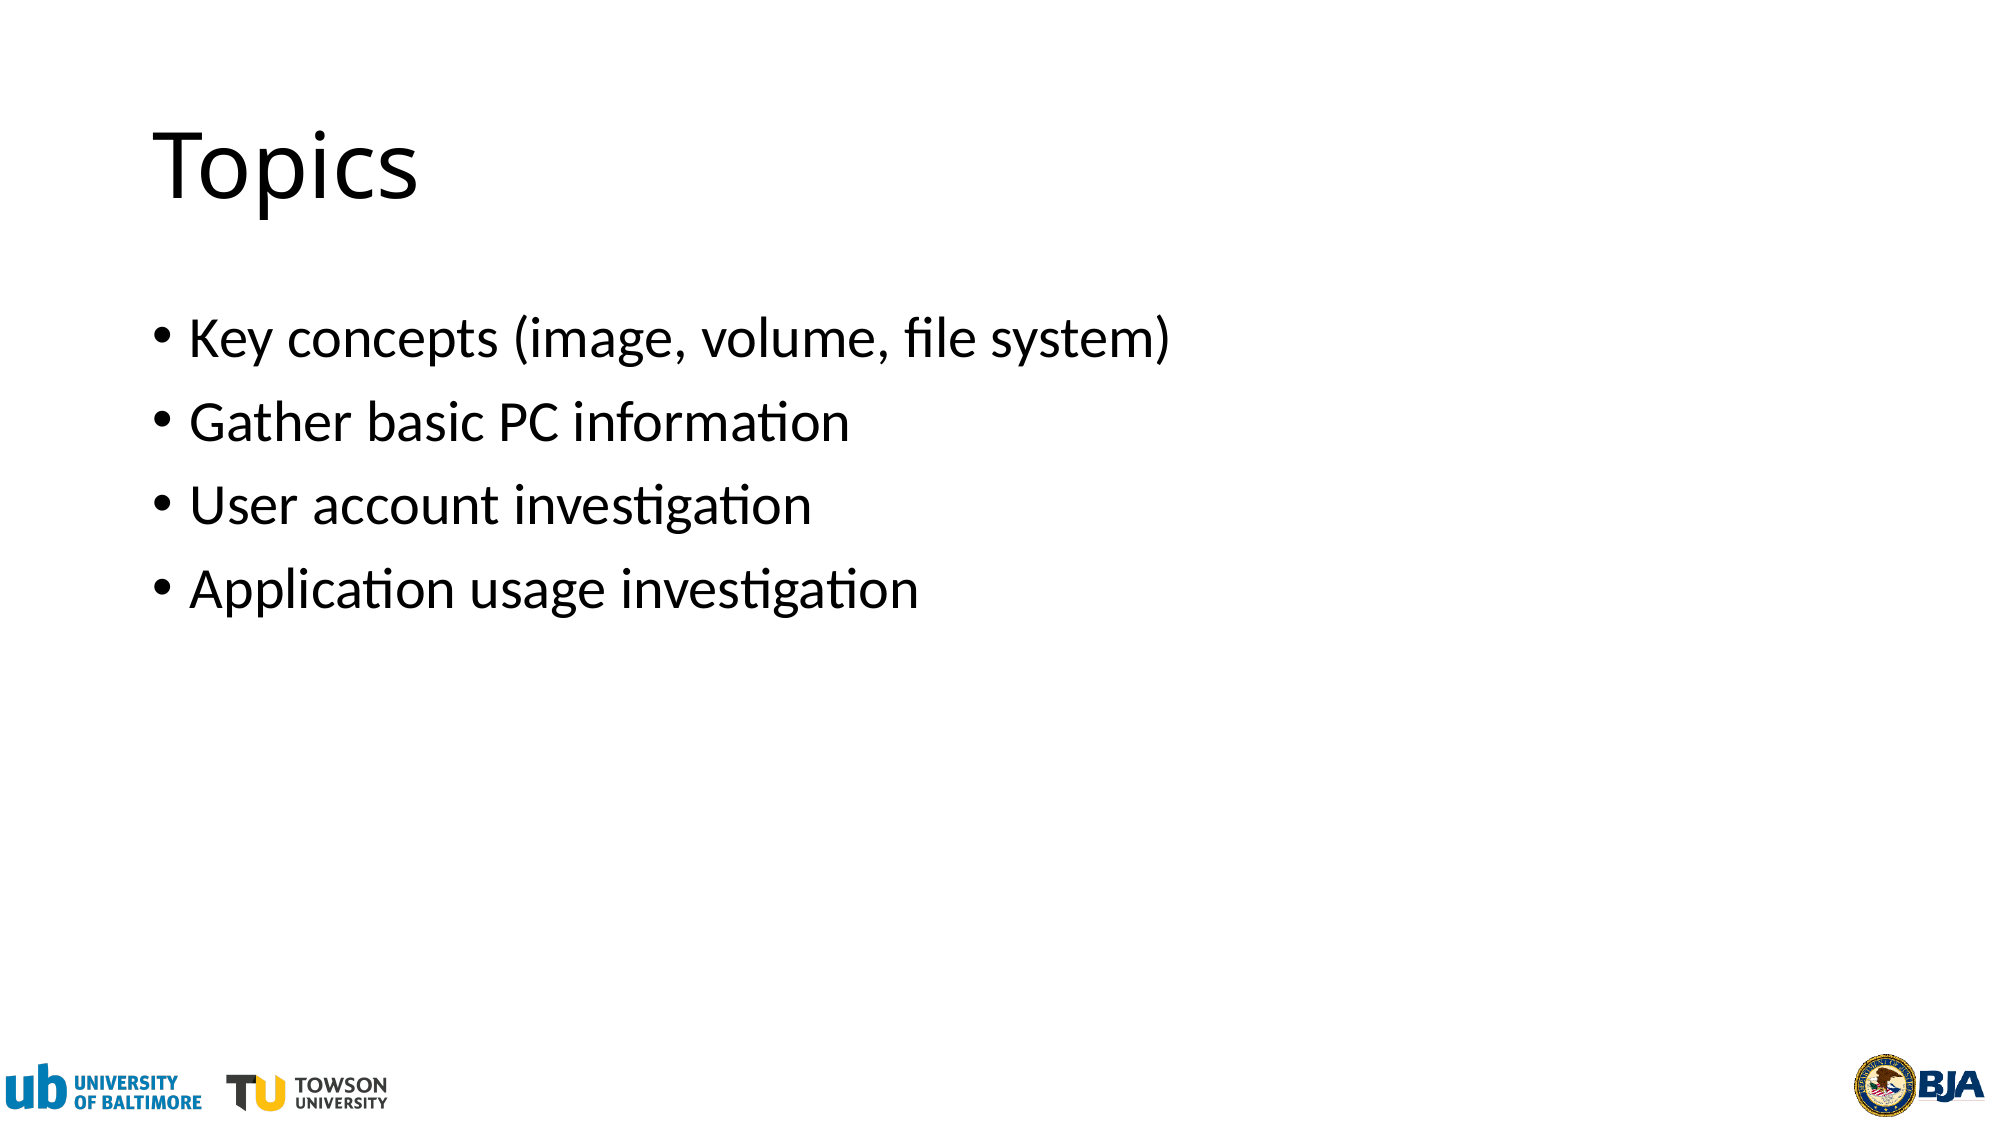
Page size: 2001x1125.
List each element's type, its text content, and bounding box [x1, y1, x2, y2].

title Topics [137, 59, 1863, 278]
picture [0, 1031, 407, 1125]
picture [1854, 1054, 1986, 1117]
list Key concepts (image, volume, file system) Gather basic PC information User account investigation Application usage investigation [137, 299, 1863, 1014]
